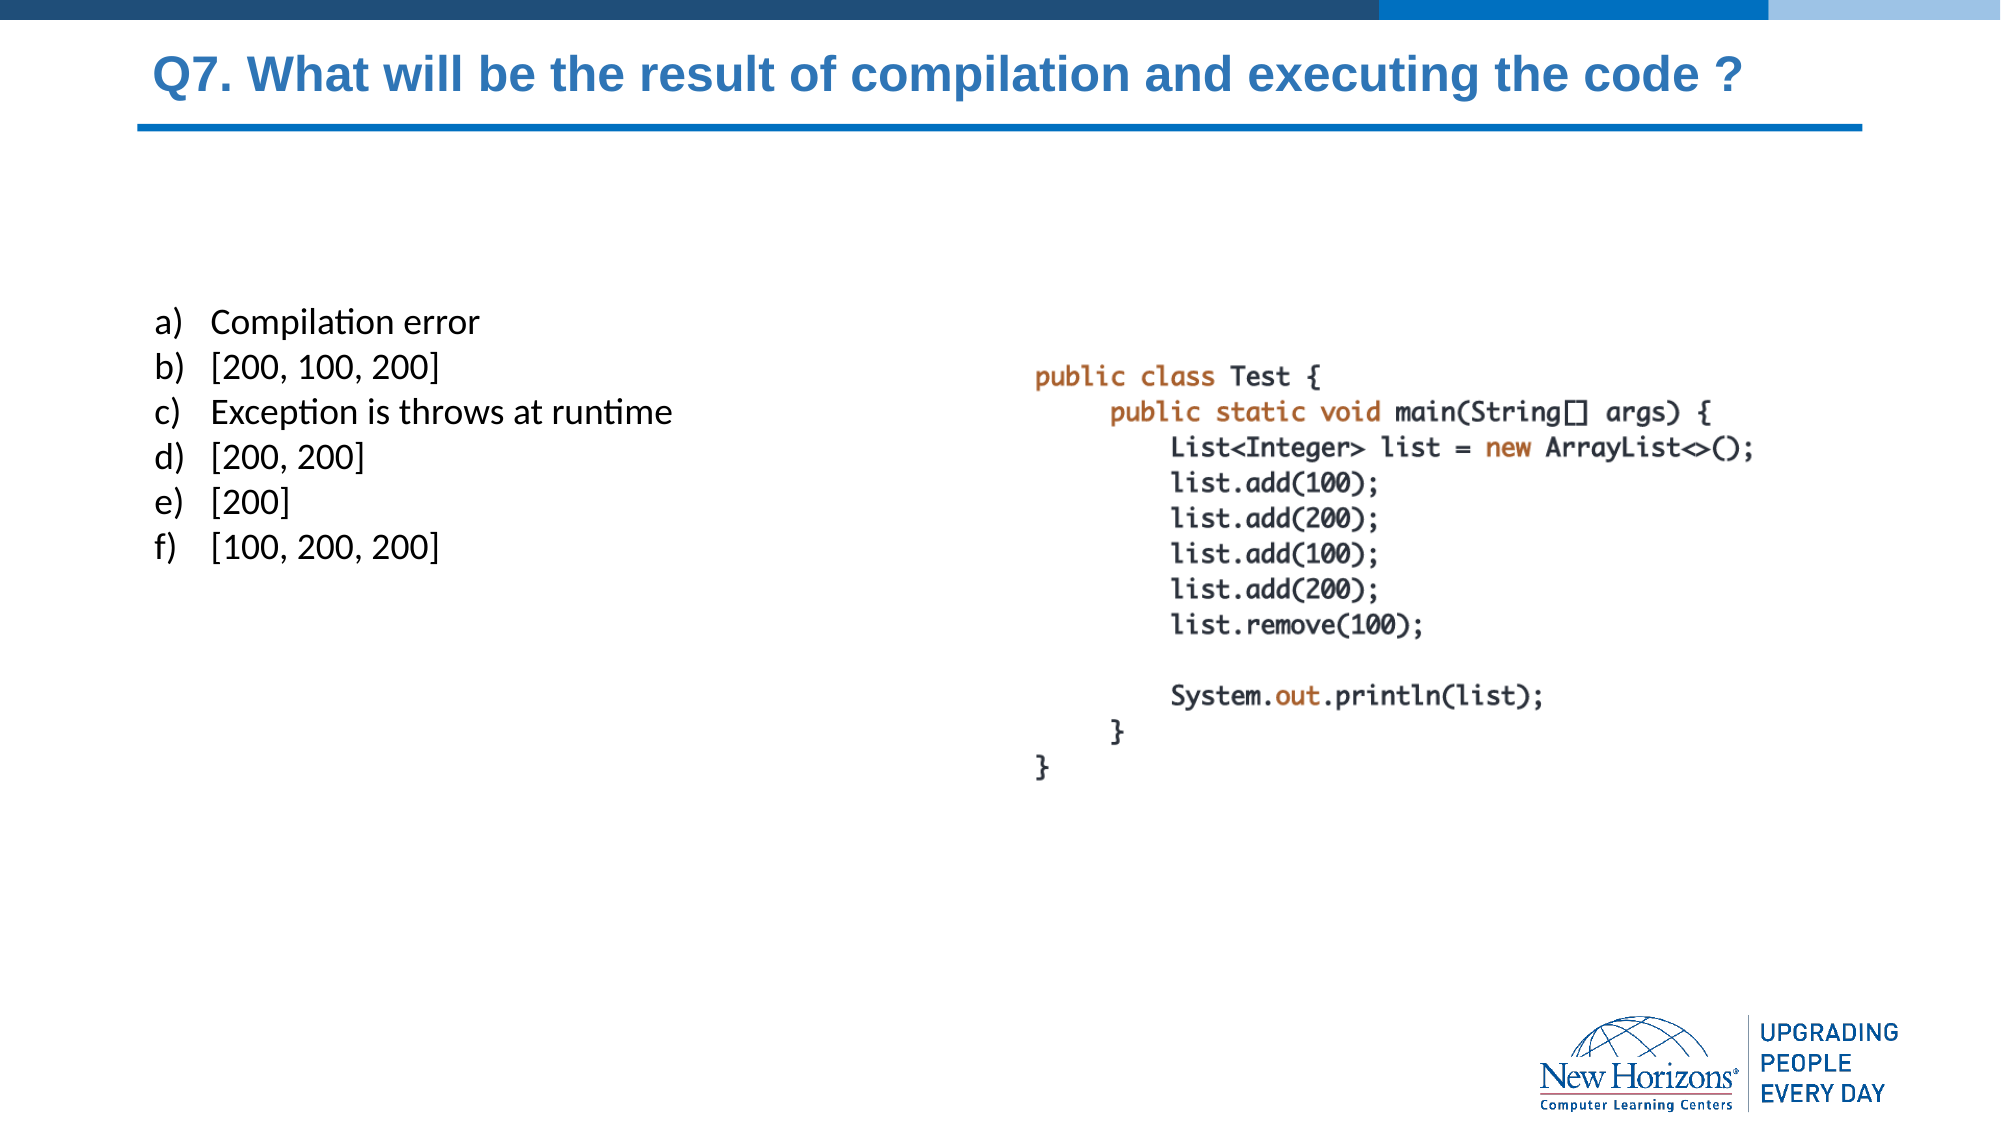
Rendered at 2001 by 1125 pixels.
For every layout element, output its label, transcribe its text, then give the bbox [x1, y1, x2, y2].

text_box Compilation error [200, 100, 200] Exception is throws at runtime [200, 200] [200] [100, 200, 200] [139, 289, 857, 575]
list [1024, 356, 1888, 815]
title Q7. What will be the result of compilation and executing the code ? [137, 36, 1863, 115]
picture [1537, 1010, 1904, 1114]
